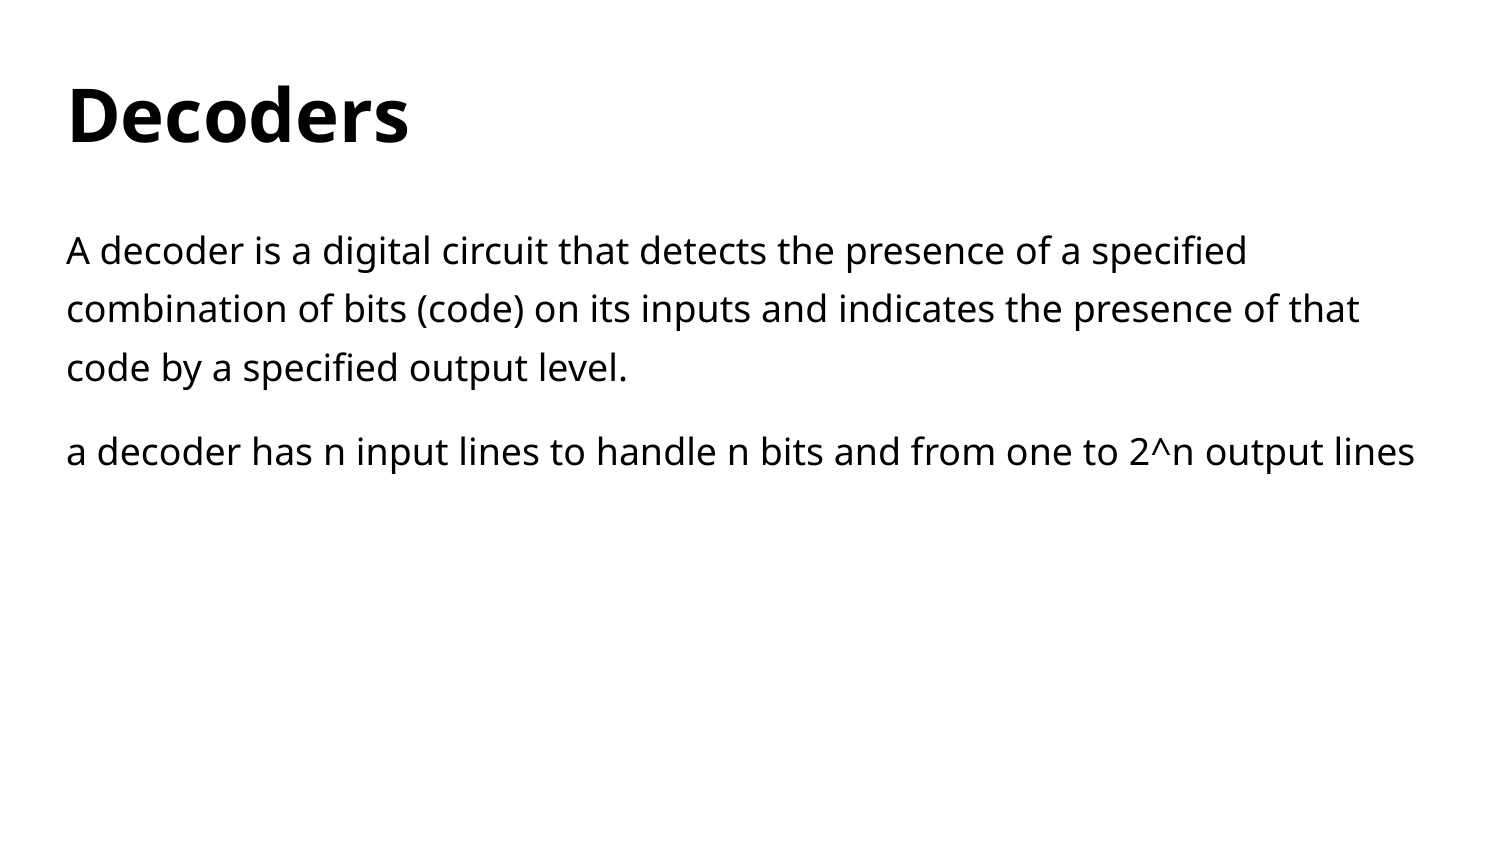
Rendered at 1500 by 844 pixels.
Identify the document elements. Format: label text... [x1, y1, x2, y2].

list A decoder is a digital circuit that detects the presence of a specified combination of bits (code) on its inputs and indicates the presence of that code by a specified output level. a decoder has n input lines to handle n bits and from one to 2^n output lines [51, 201, 1449, 750]
title Decoders [51, 48, 1449, 180]
